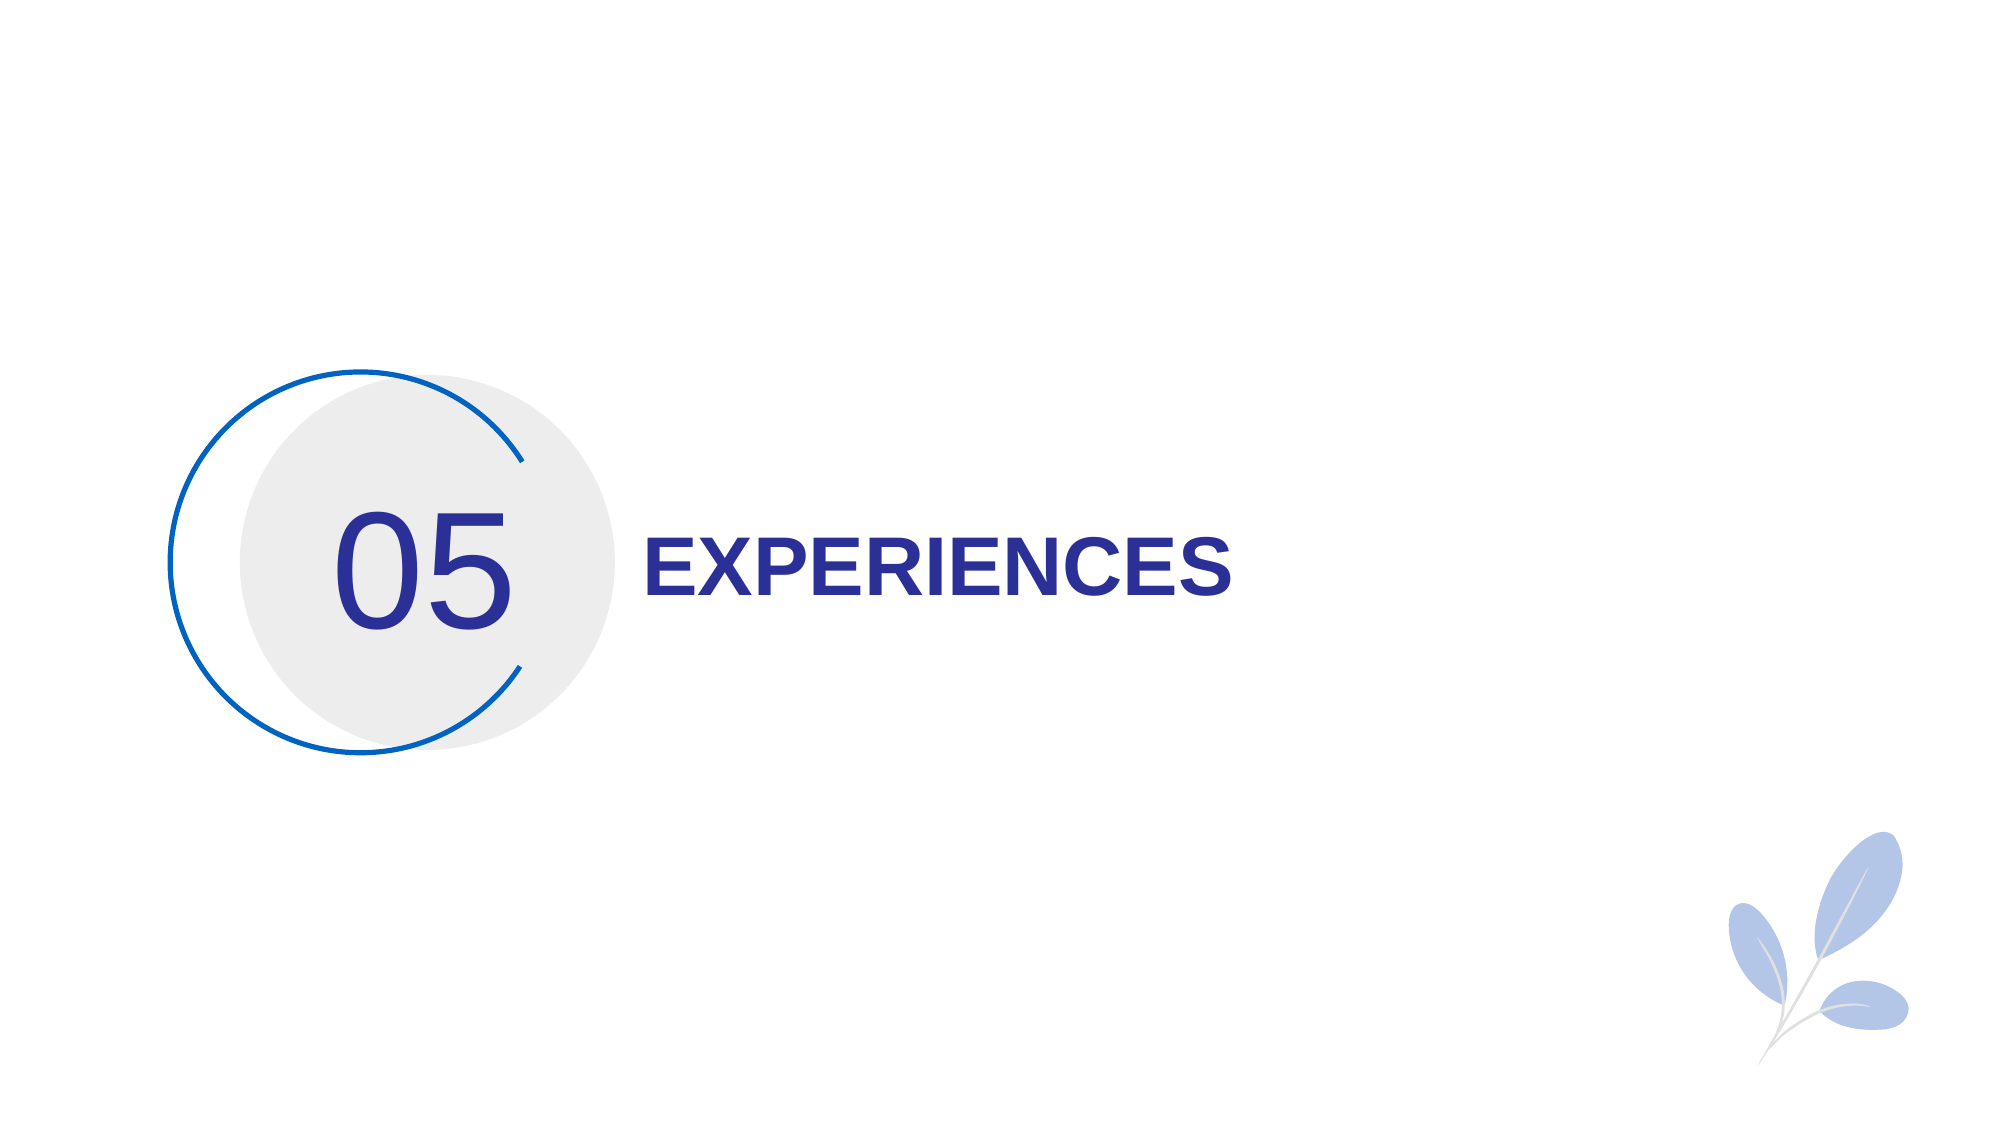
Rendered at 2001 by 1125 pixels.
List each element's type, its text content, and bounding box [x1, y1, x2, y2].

text_box 05 [316, 453, 550, 669]
text_box EXPERIENCES [627, 504, 1449, 620]
